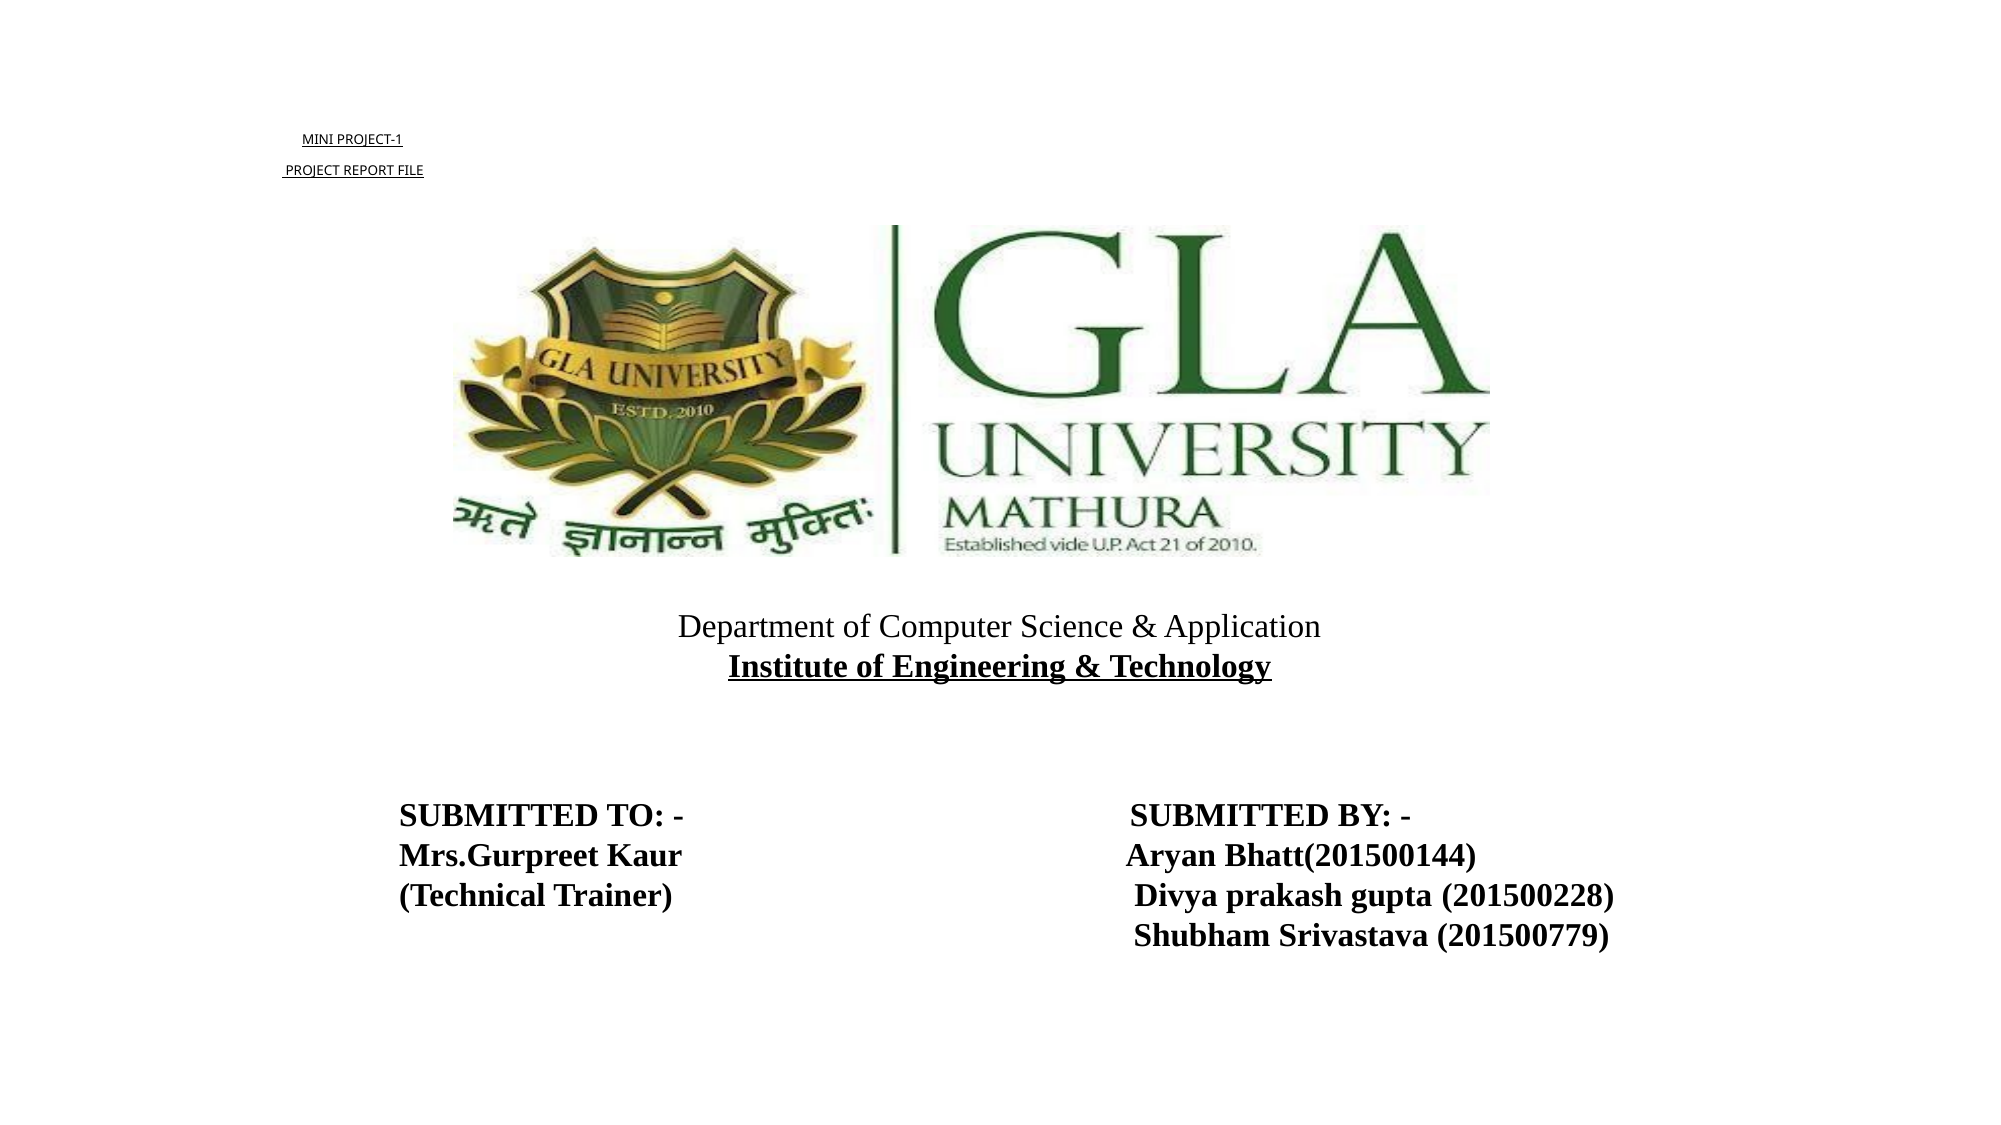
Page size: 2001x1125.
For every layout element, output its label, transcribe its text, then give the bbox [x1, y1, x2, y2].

text_box Department of Computer Science & Application Institute of Engineering & Technology [583, 596, 1417, 692]
title MINI PROJECT-1 PROJECT REPORT FILE [137, 59, 1863, 278]
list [453, 225, 1490, 557]
text_box SUBMITTED TO: - SUBMITTED BY: - Mrs.Gurpreet Kaur Aryan Bhatt(201500144) (Technical Trainer) Divya prakash gupta (201500228) Shubham Srivastava (201500779) [384, 785, 1838, 1125]
